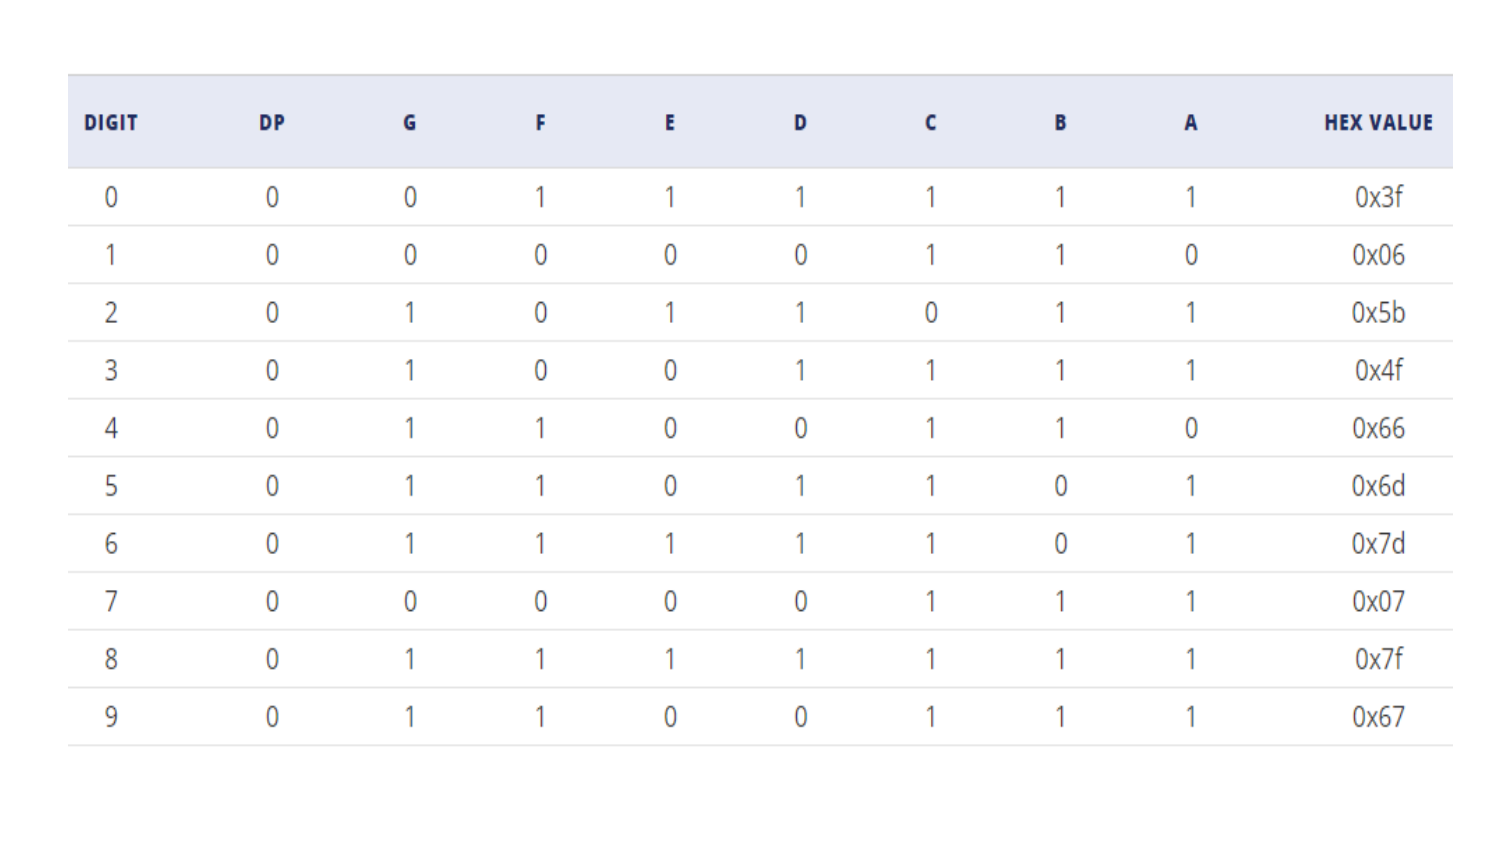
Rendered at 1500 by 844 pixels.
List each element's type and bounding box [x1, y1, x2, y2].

picture [67, 64, 1453, 757]
